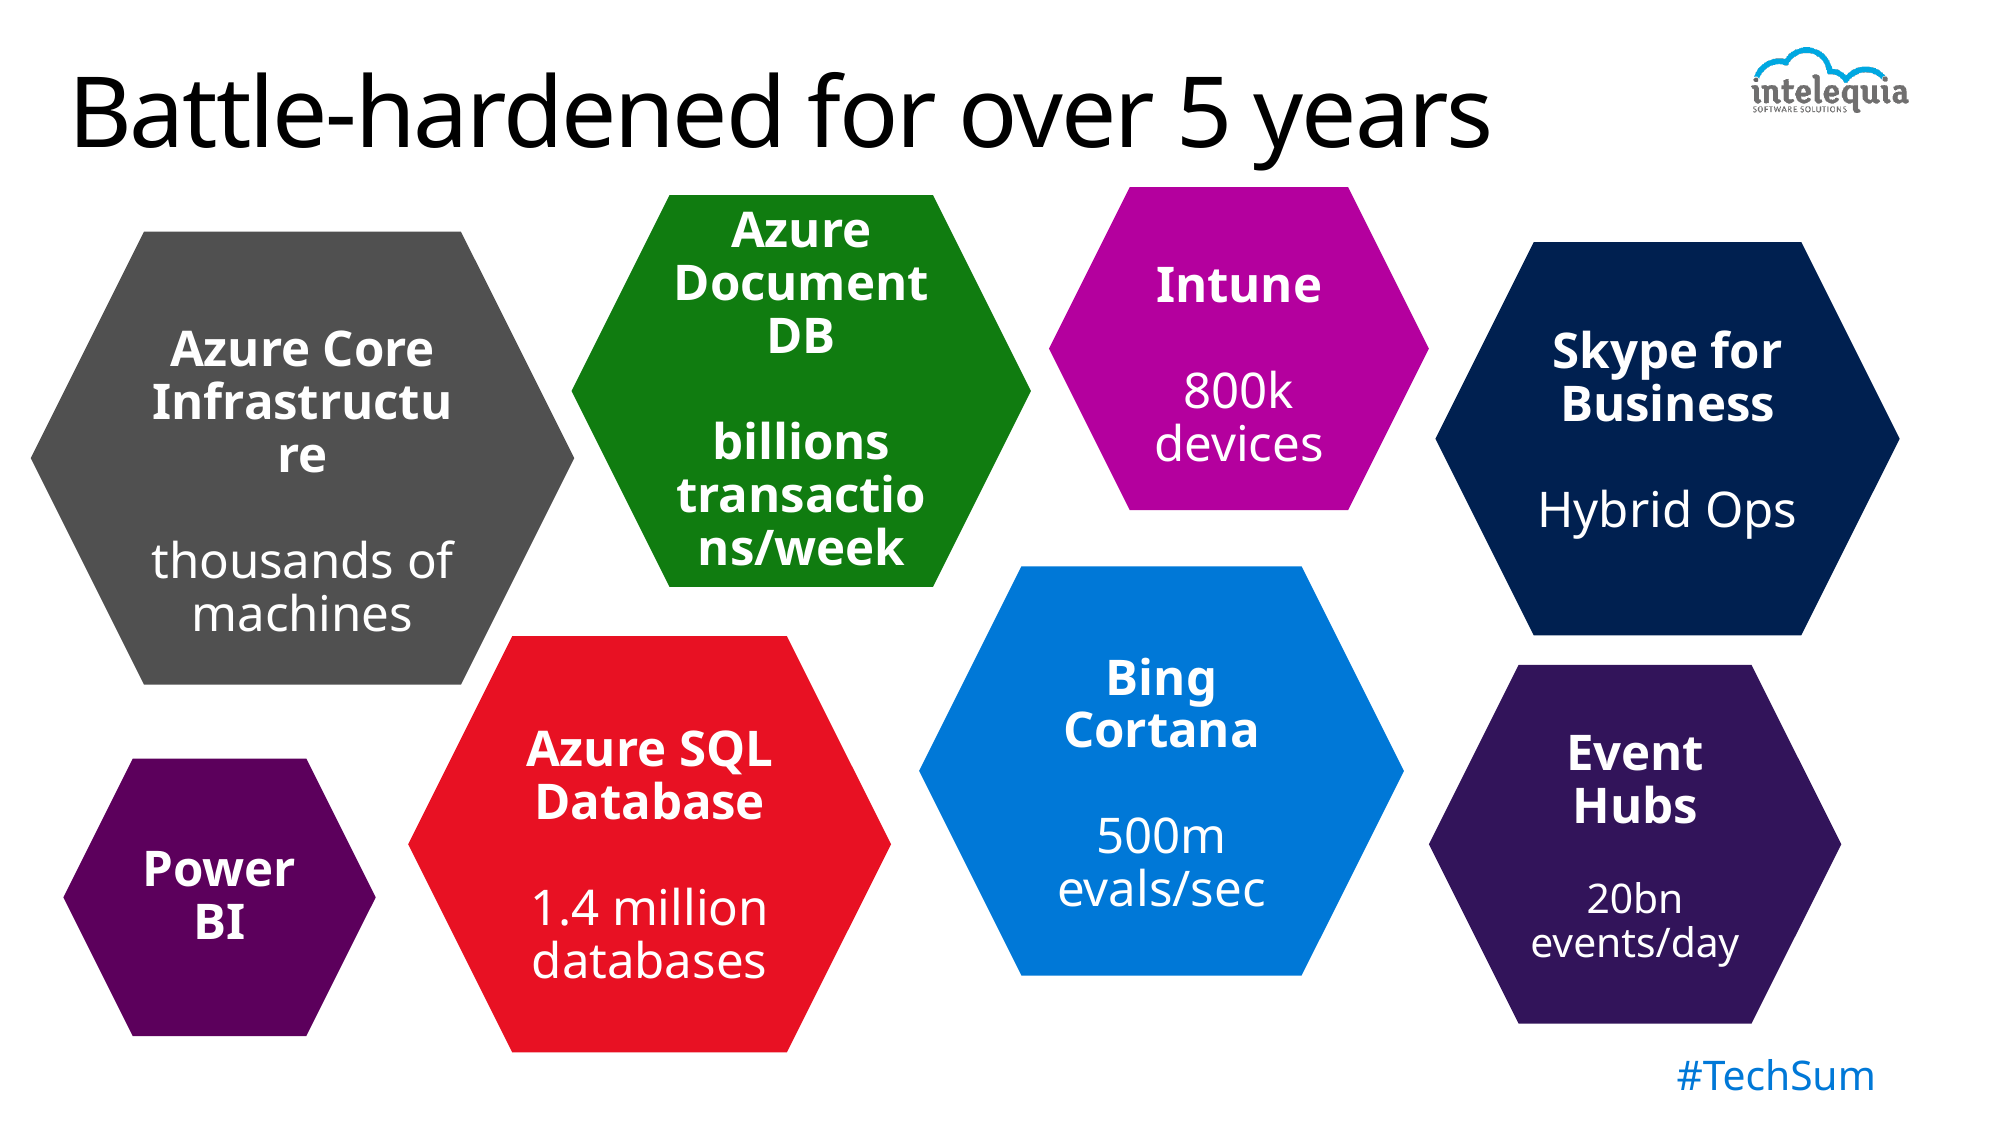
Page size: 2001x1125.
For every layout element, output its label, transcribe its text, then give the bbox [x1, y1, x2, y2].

text_box Intune 800k devices [1048, 186, 1430, 511]
text_box Bing Cortana 500m evals/sec [918, 565, 1405, 977]
text_box Azure Document DB billions transactions/week [570, 194, 1032, 588]
text_box Azure Core Infrastructure thousands of machines [30, 230, 575, 686]
title Battle-hardened for over 5 years [44, 47, 1957, 196]
text_box Power BI [62, 757, 377, 1037]
text_box Skype for Business Hybrid Ops [1434, 241, 1901, 637]
text_box Event Hubs 20bn events/day [1428, 664, 1842, 1025]
text_box Azure SQL Database 1.4 million databases [407, 635, 892, 1054]
